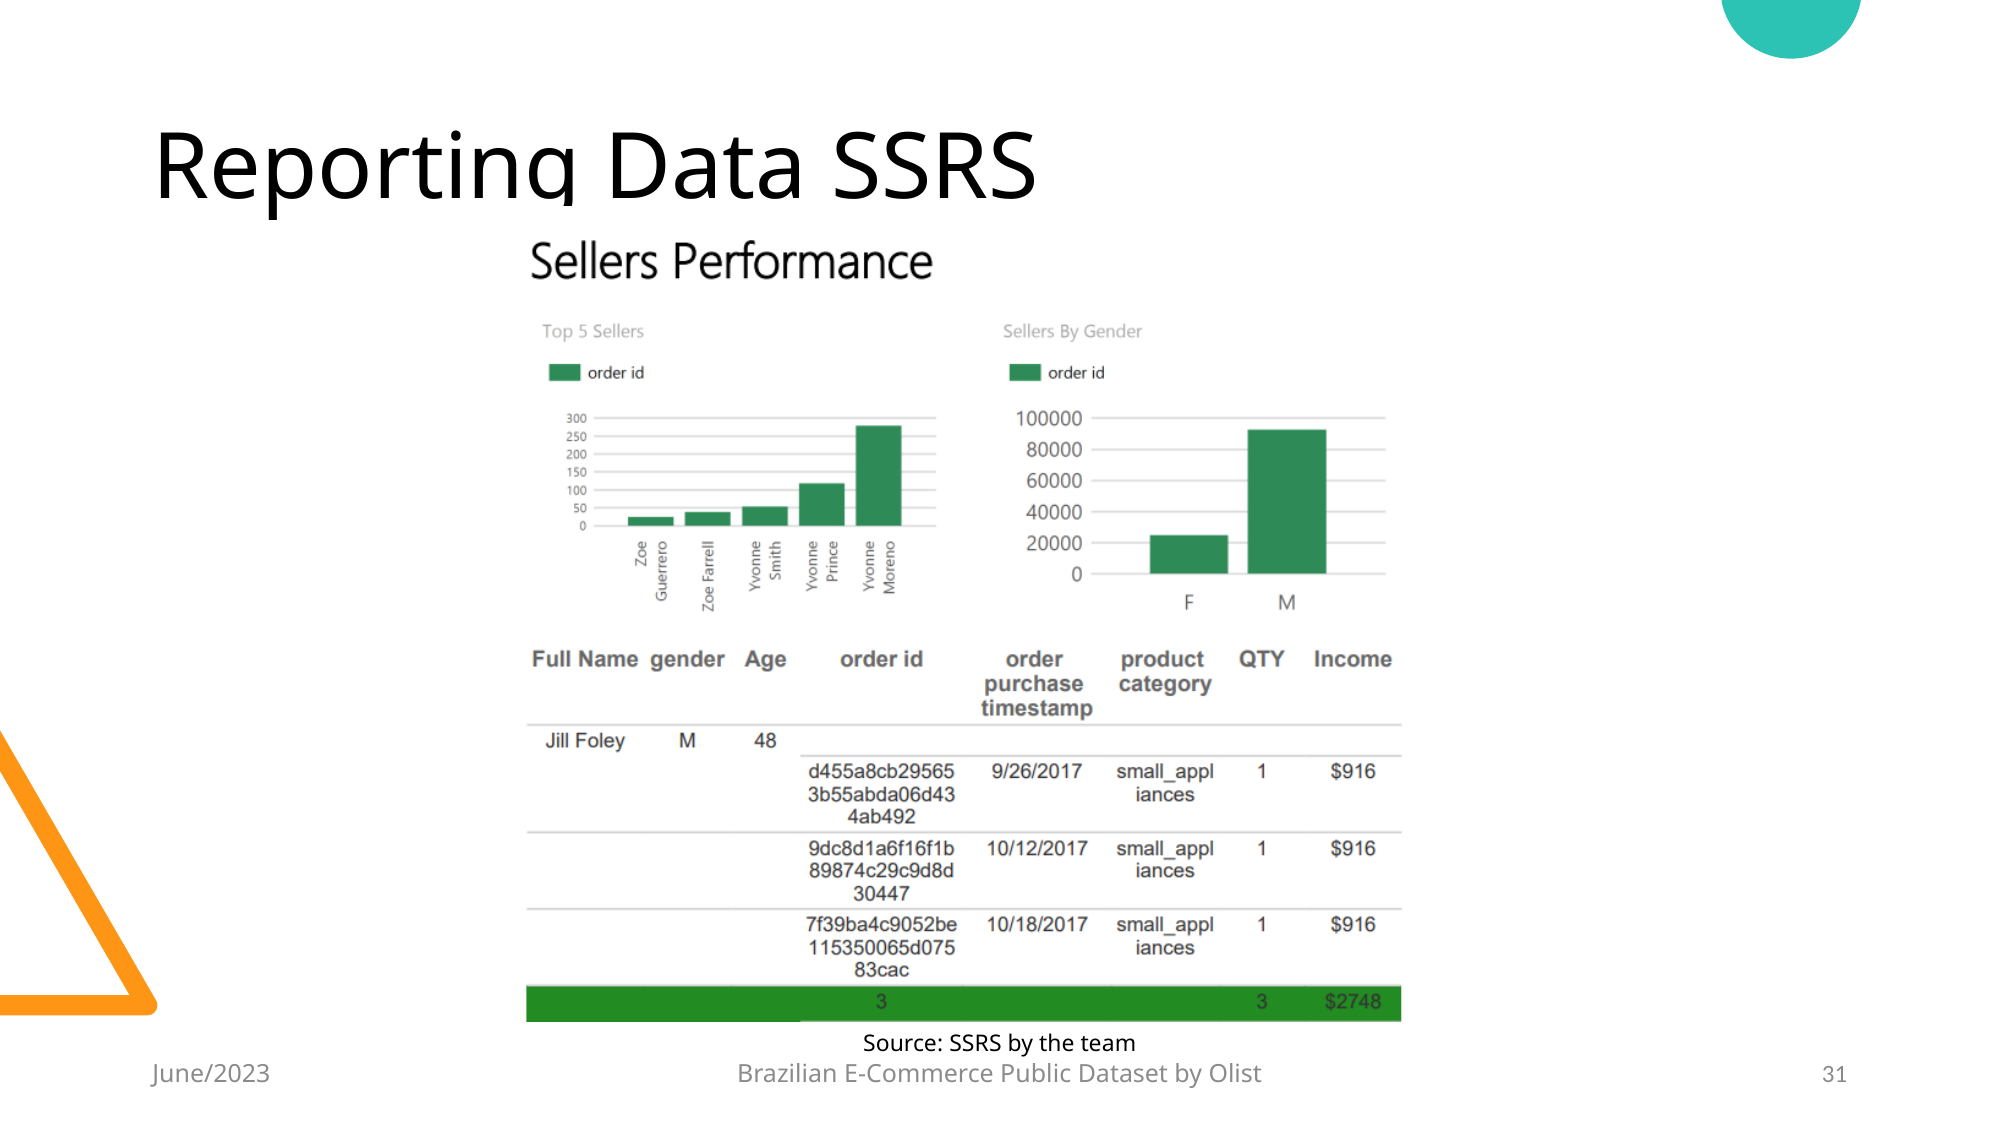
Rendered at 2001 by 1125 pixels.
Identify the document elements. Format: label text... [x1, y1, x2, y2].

footer Brazilian E-Commerce Public Dataset by Olist [662, 1063, 1338, 1103]
text_box Source: SSRS by the team [439, 1022, 1561, 1063]
slide_number June/2023 [137, 1042, 588, 1103]
slide_number 31 [1412, 1042, 1863, 1103]
title Reporting Data SSRS [137, 59, 1863, 278]
picture [387, 206, 1613, 1022]
